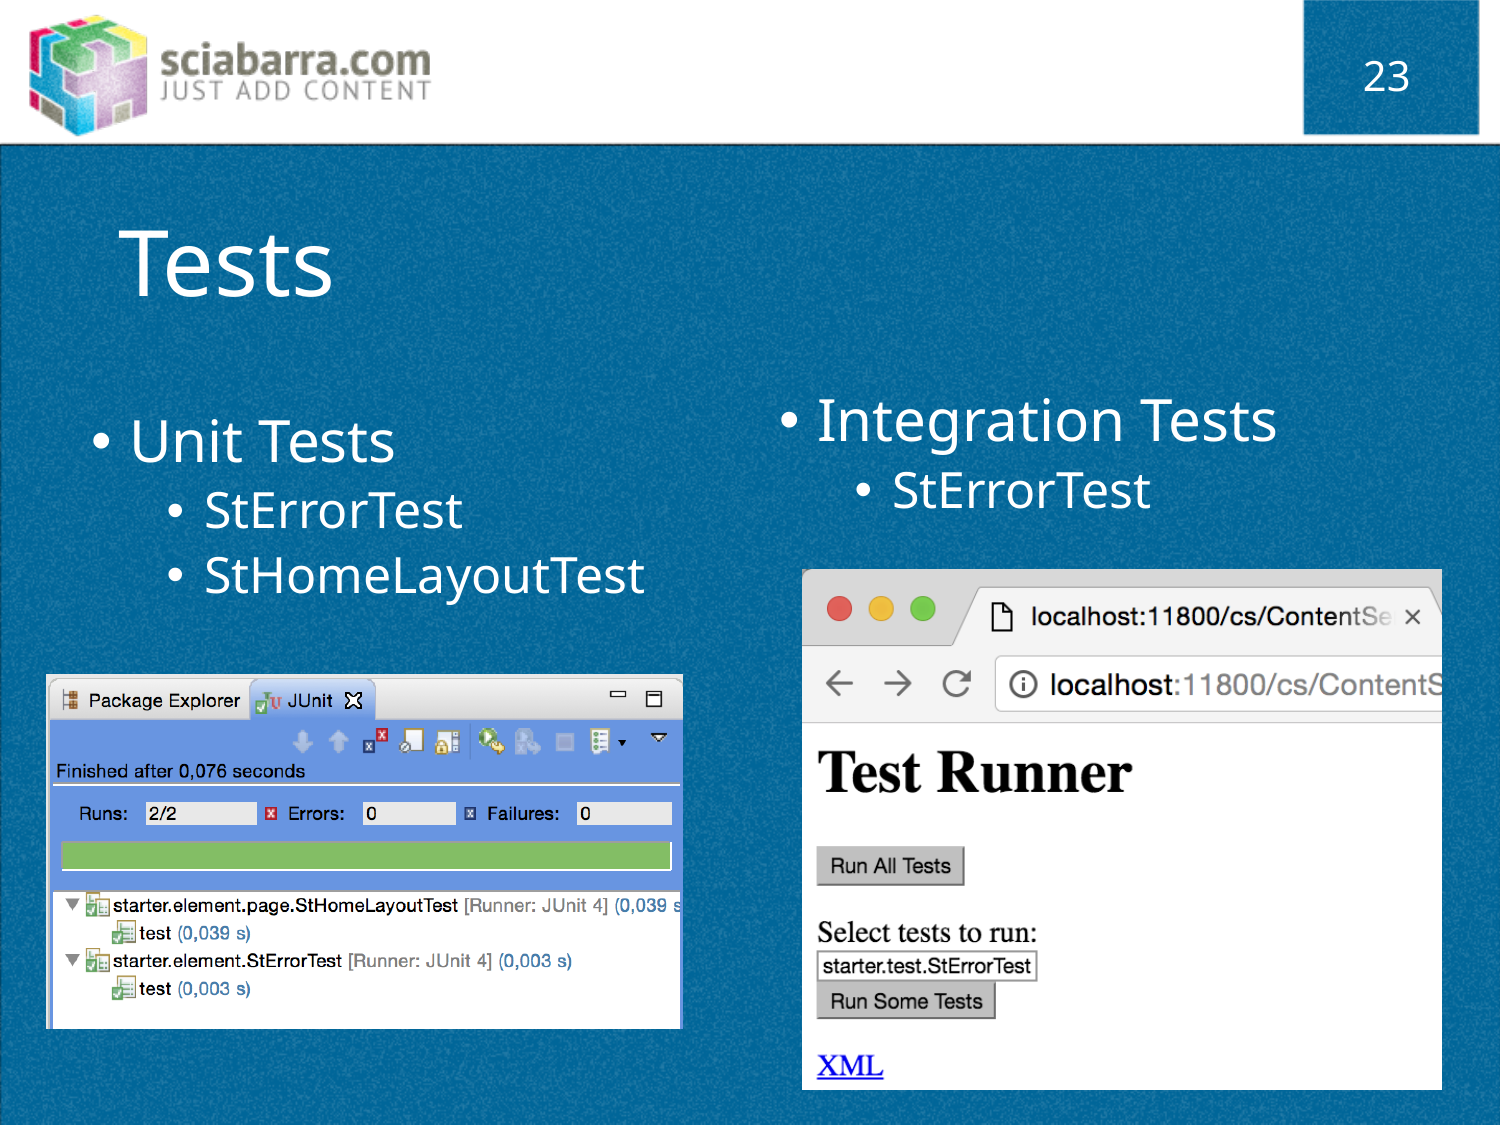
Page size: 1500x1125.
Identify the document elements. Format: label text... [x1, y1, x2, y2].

picture [800, 569, 1445, 1092]
picture [0, 0, 1500, 151]
slide_number 23 [1312, 42, 1462, 102]
picture [44, 672, 683, 1032]
title Tests [103, 157, 1433, 376]
list Integration Tests StErrorTest [764, 384, 1403, 1059]
list Unit Tests StErrorTest StHomeLayoutTest [76, 404, 715, 1080]
